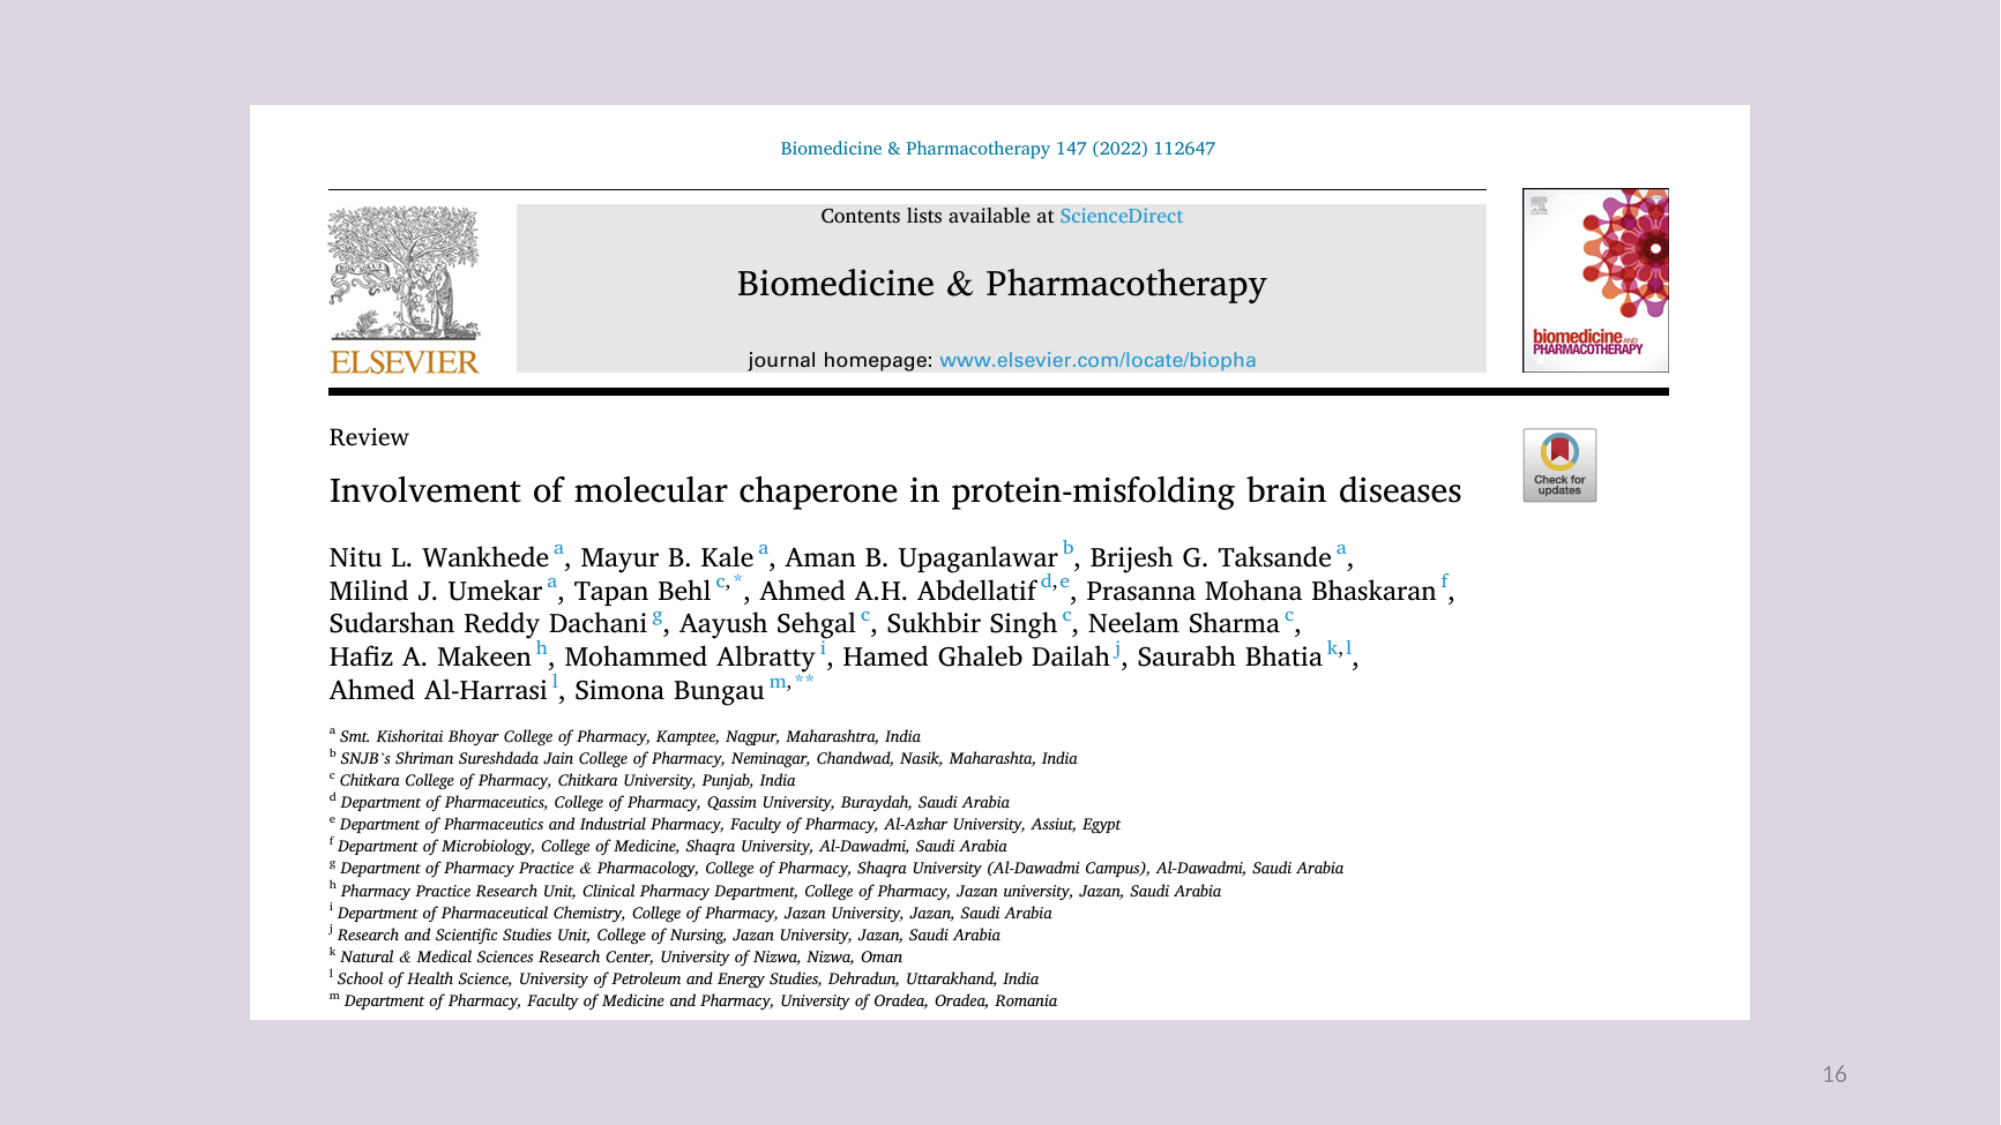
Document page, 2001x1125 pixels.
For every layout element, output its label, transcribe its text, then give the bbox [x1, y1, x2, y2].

slide_number 16 [1412, 1042, 1863, 1103]
picture [250, 105, 1750, 1020]
